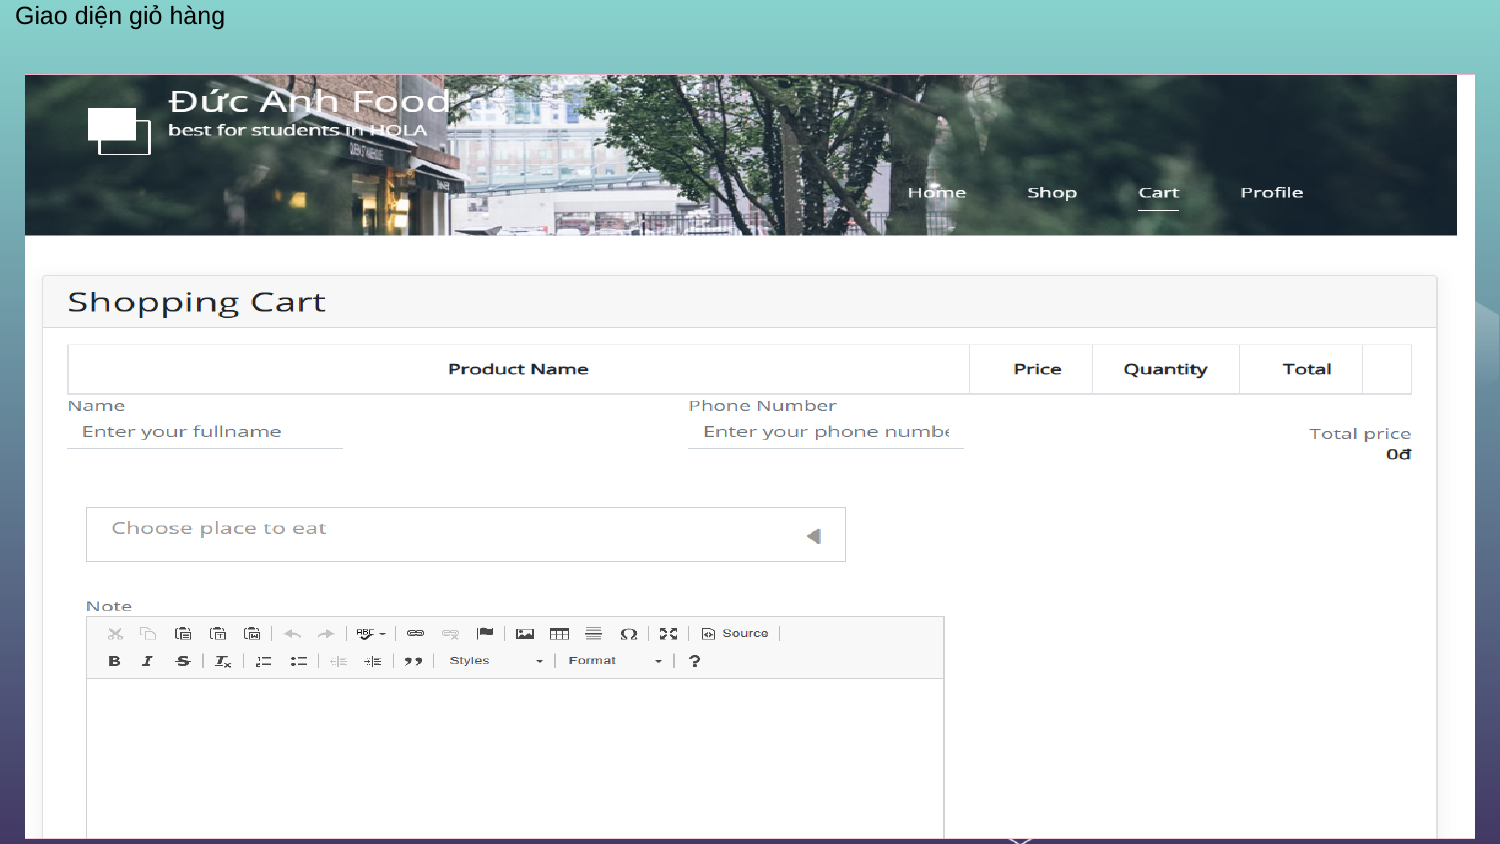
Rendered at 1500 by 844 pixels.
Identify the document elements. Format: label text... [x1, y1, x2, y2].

text_box Giao diện giỏ hàng [0, 0, 242, 83]
picture [25, 74, 1498, 844]
